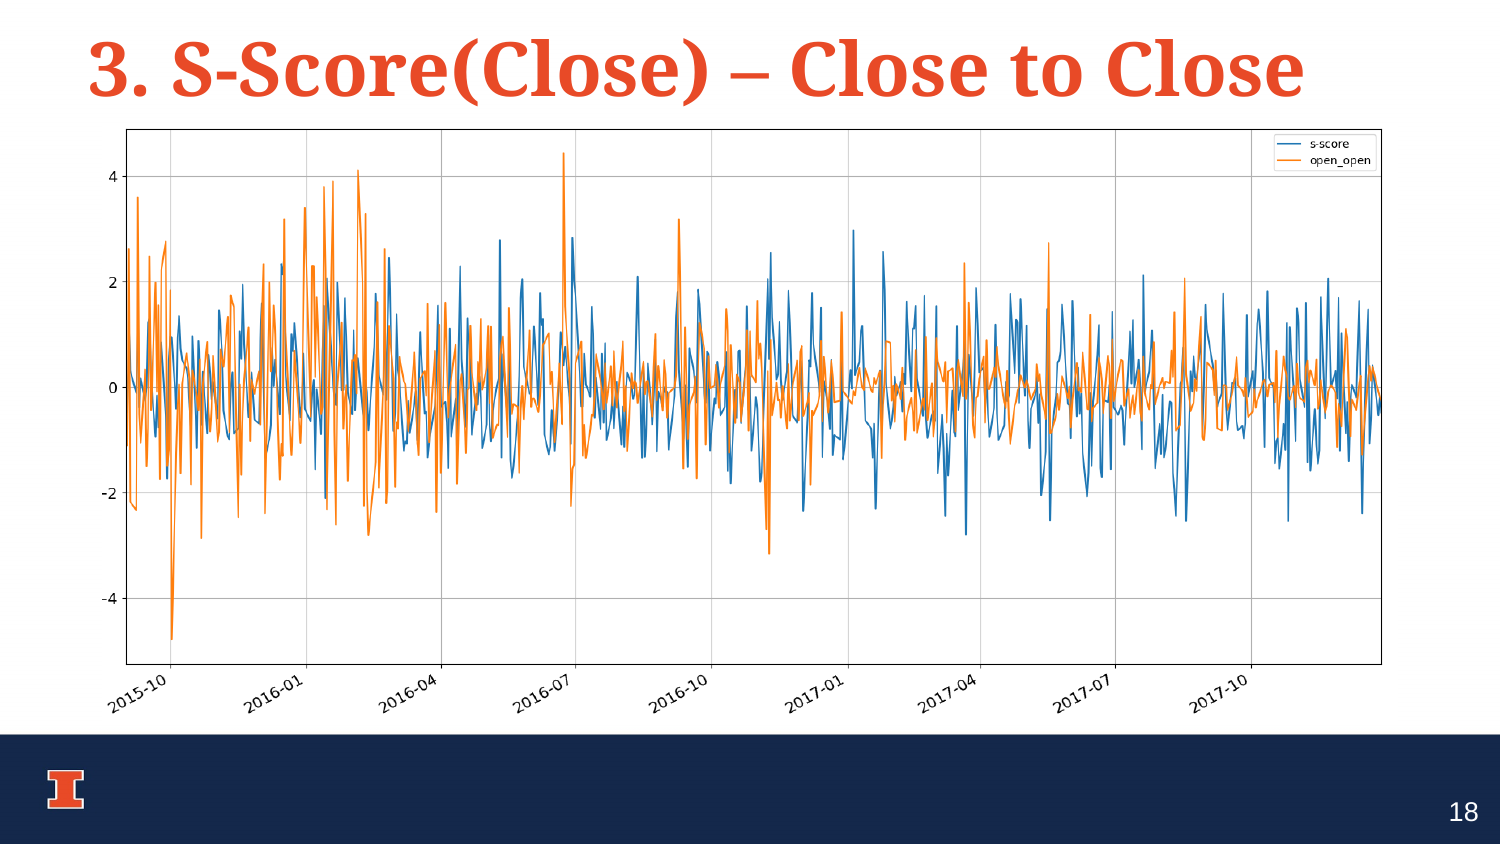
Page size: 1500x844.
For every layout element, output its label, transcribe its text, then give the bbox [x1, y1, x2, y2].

picture [0, 0, 1500, 844]
text_box 3. S-Score(Close) – Close to Close [73, 13, 1323, 119]
slide_number 18 [1403, 779, 1494, 844]
